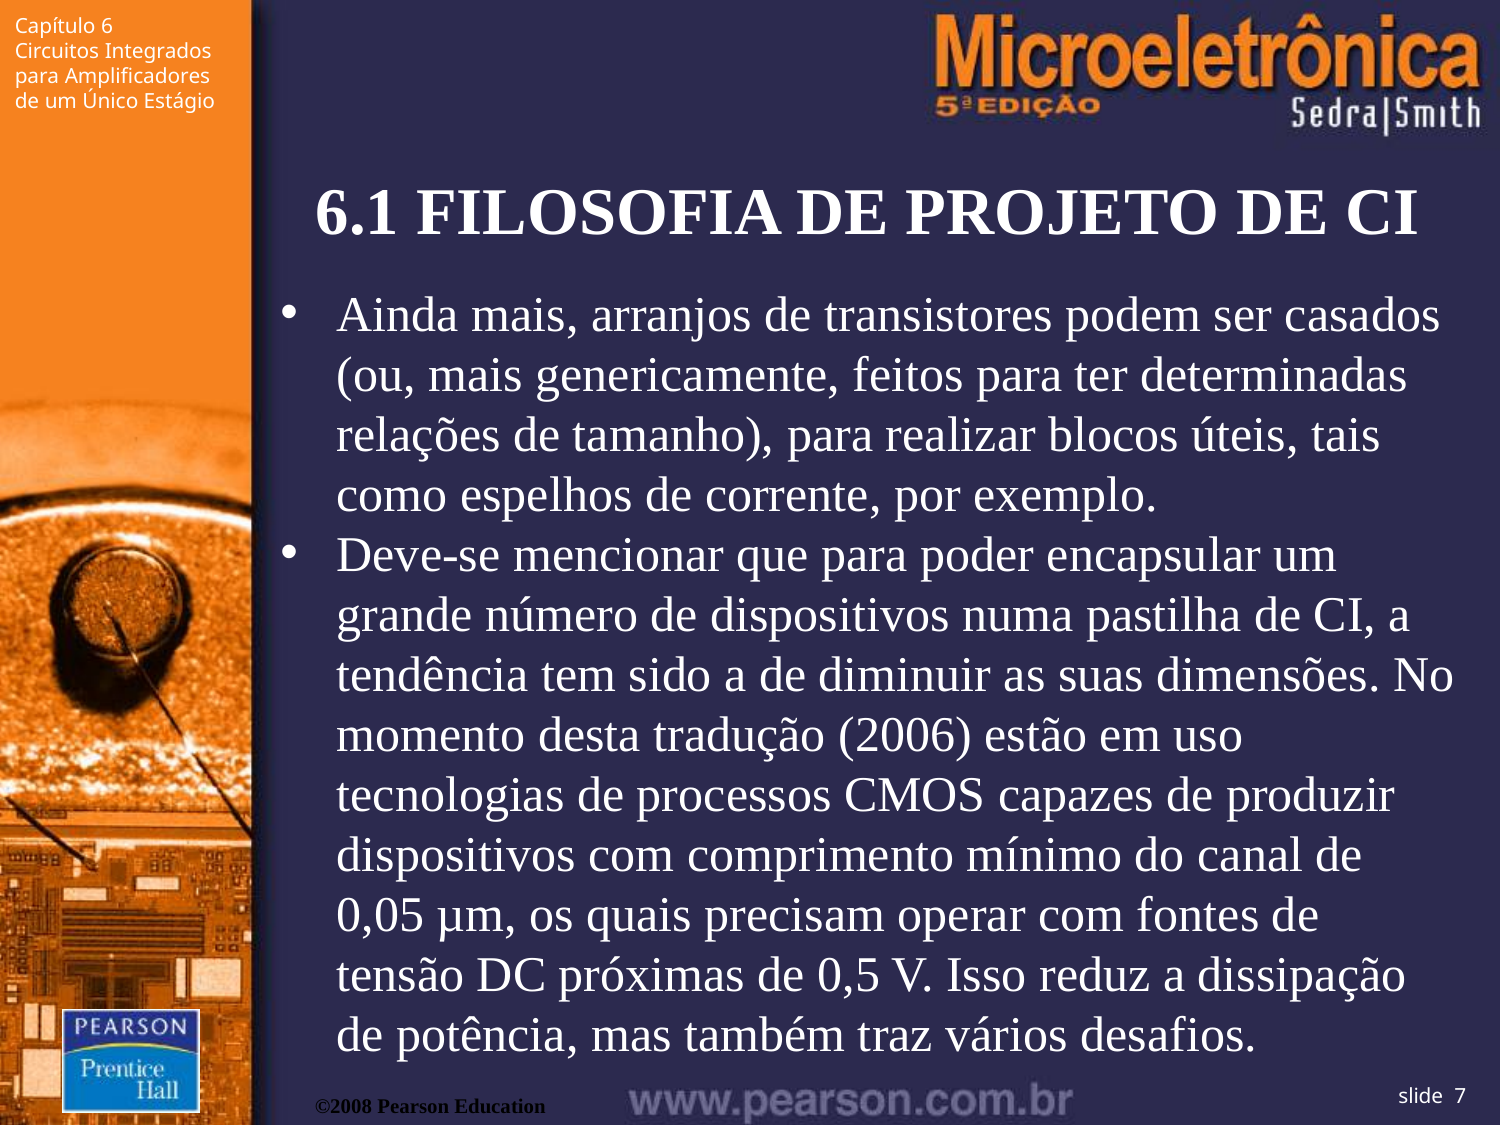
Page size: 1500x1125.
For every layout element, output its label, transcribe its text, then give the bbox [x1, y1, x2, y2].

picture [0, 0, 1500, 1125]
text_box Ainda mais, arranjos de transistores podem ser casados (ou, mais genericamente, feitos para ter determinadas relações de tamanho), para realizar blocos úteis, tais como espelhos de corrente, por exemplo. Deve-se mencionar que para poder encapsular um grande número de dispositivos numa pastilha de CI, a tendência tem sido a de diminuir as suas dimensões. No momento desta tradução (2006) estão em uso tecnologias de processos CMOS capazes de produzir dispositivos com comprimento mínimo do canal de 0,05 µm, os quais precisam operar com fontes de tensão DC próximas de 0,5 V. Isso reduz a dissipação de potência, mas também traz vários desafios. [265, 274, 1471, 1069]
text_box 6.1 FILOSOFIA DE PROJETO DE CI [301, 160, 1447, 256]
